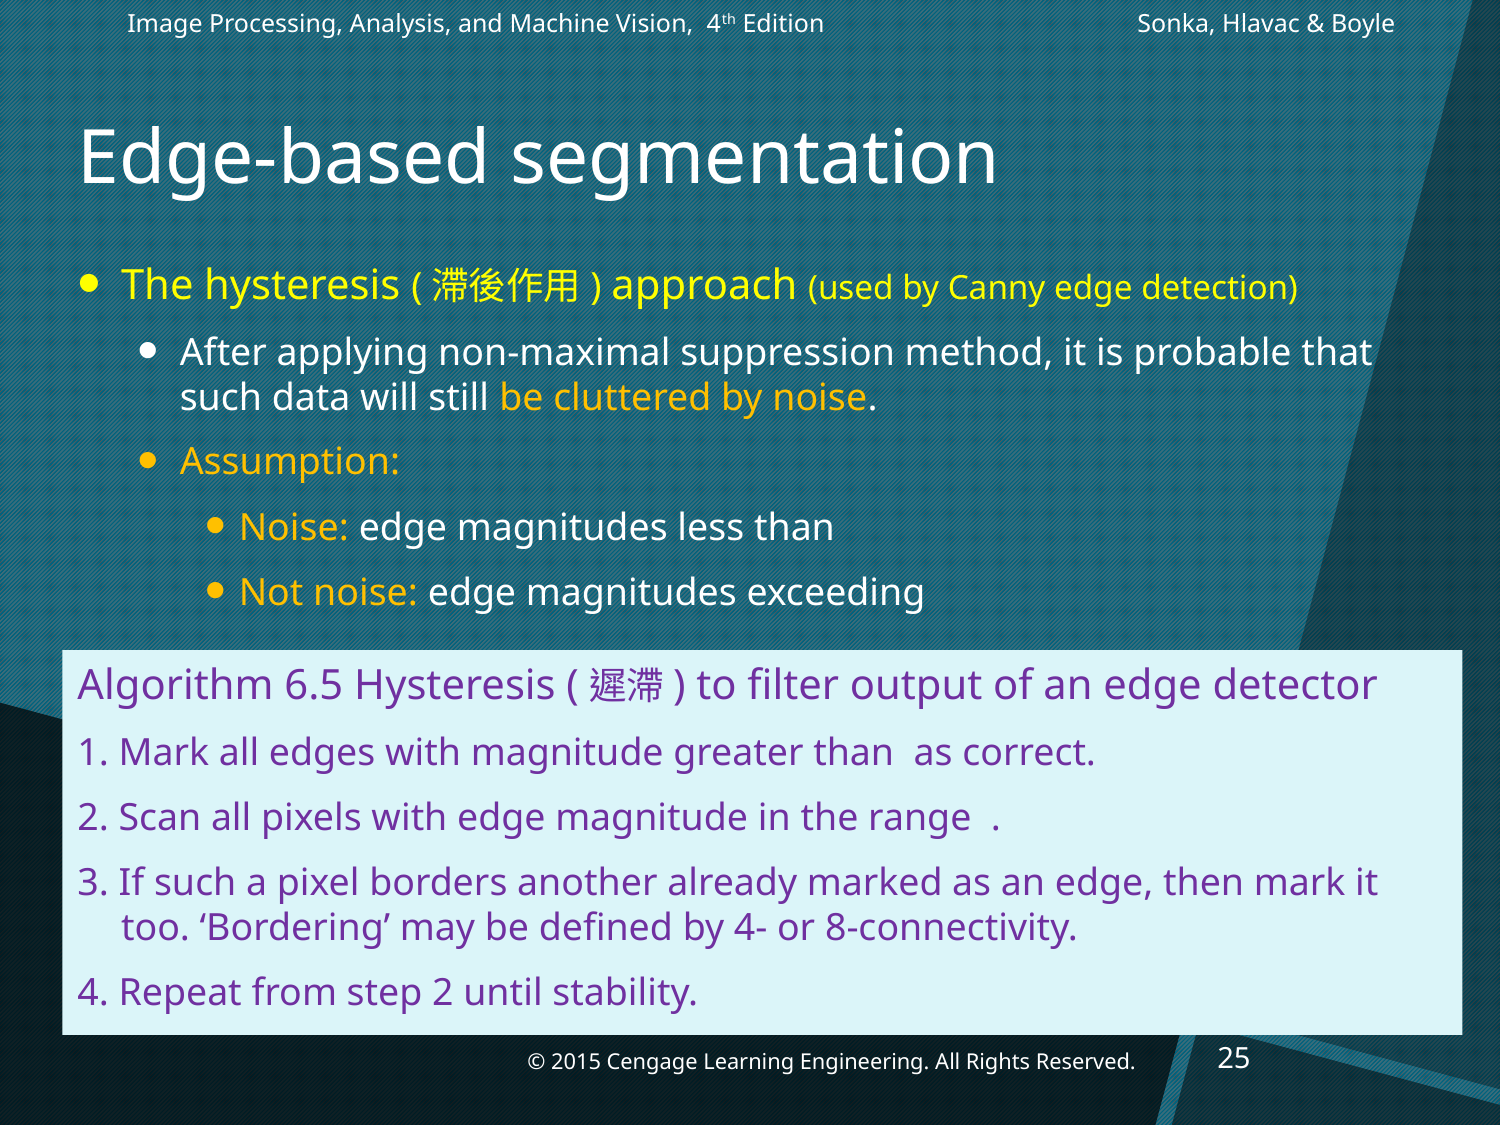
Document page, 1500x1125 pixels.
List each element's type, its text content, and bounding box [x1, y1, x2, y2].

title Edge-based segmentation [62, 82, 1463, 225]
footer © 2015 Cengage Learning Engineering. All Rights Reserved. [512, 1035, 1163, 1093]
slide_number 25 [1202, 1035, 1463, 1094]
text_box Image Processing, Analysis, and Machine Vision, 4th Edition Sonka, Hlavac & Boyle [112, 0, 1413, 45]
